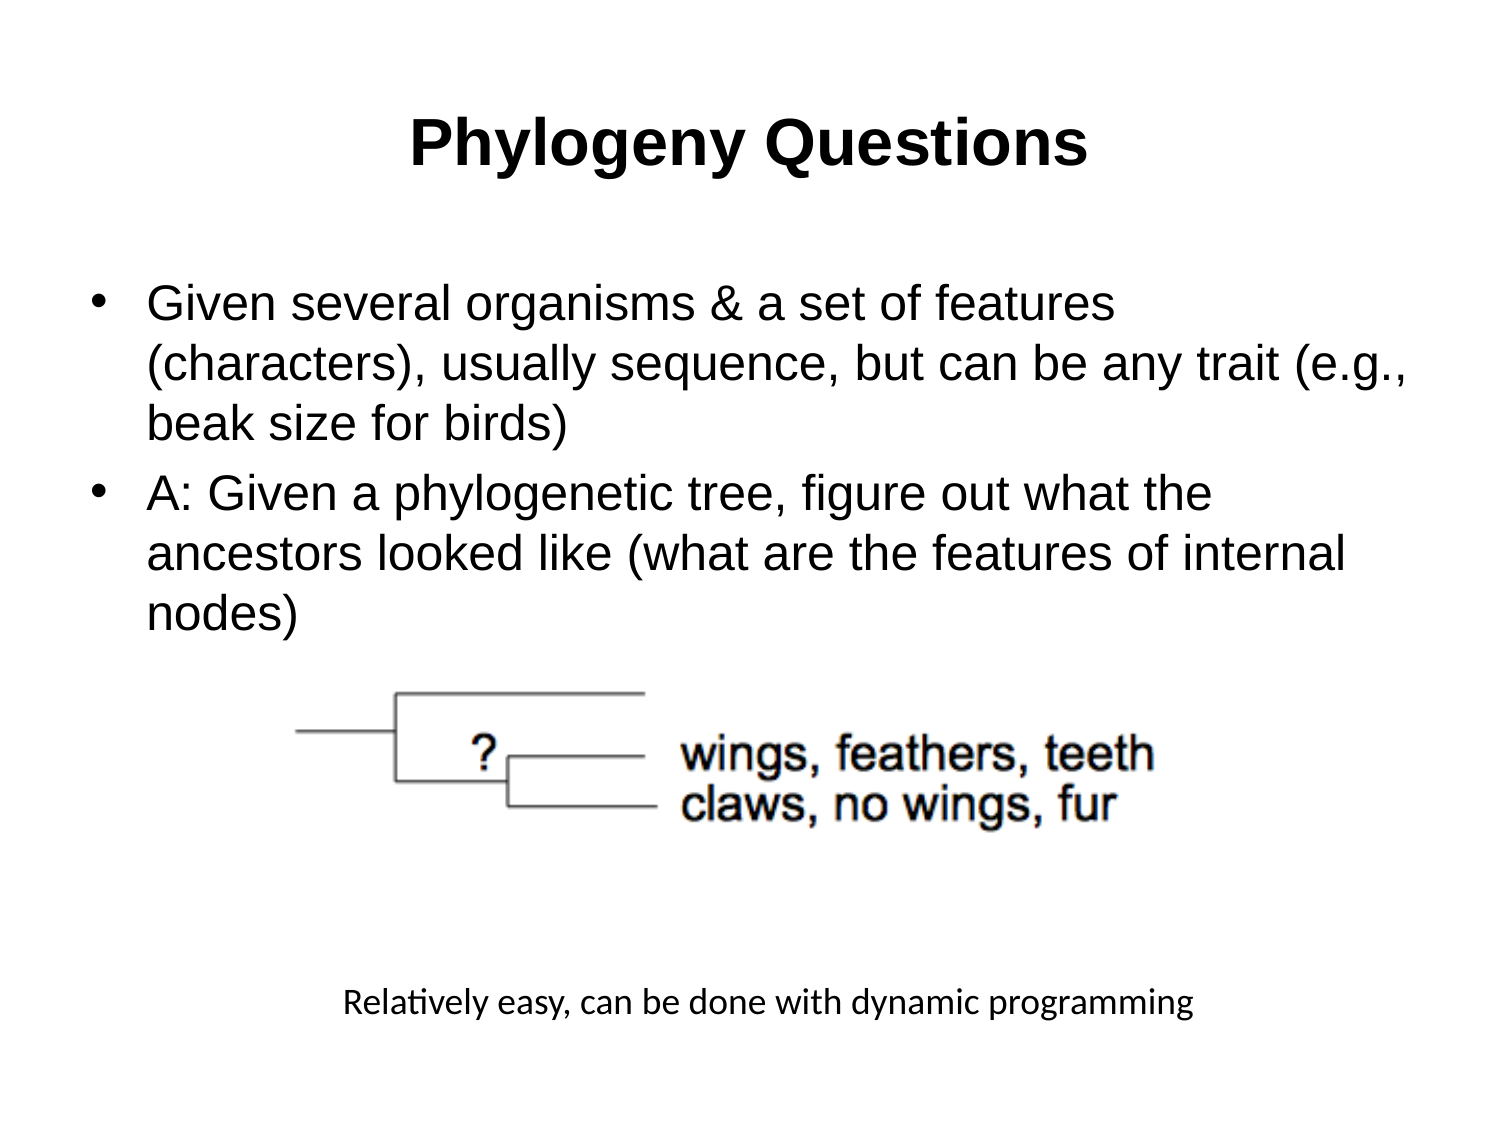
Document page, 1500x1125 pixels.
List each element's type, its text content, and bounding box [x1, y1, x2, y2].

picture [280, 659, 1194, 837]
list Given several organisms & a set of features (characters), usually sequence, but can be any trait (e.g., beak size for birds) A: Given a phylogenetic tree, figure out what the ancestors looked like (what are the features of internal nodes) [75, 262, 1425, 1005]
text_box Relatively easy, can be done with dynamic programming [328, 970, 1219, 1030]
title Phylogeny Questions [75, 45, 1425, 233]
